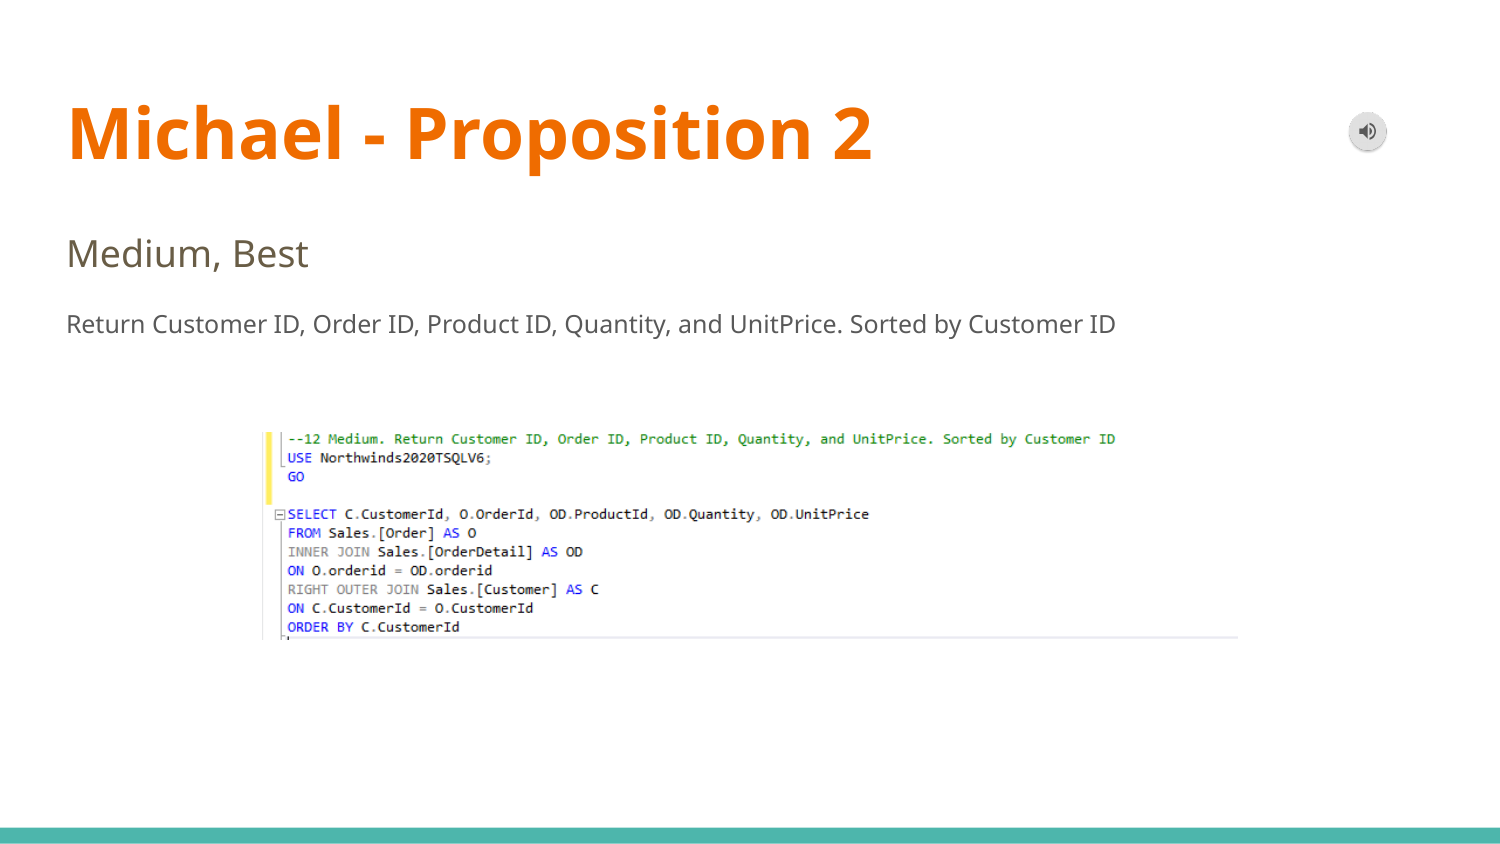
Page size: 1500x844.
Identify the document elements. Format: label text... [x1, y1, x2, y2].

list Medium, Best Return Customer ID, Order ID, Product ID, Quantity, and UnitPrice. Sorted by Customer ID [51, 207, 1449, 750]
title Michael - Proposition 2 [51, 72, 1449, 189]
picture [262, 432, 1238, 640]
picture [1345, 108, 1391, 154]
